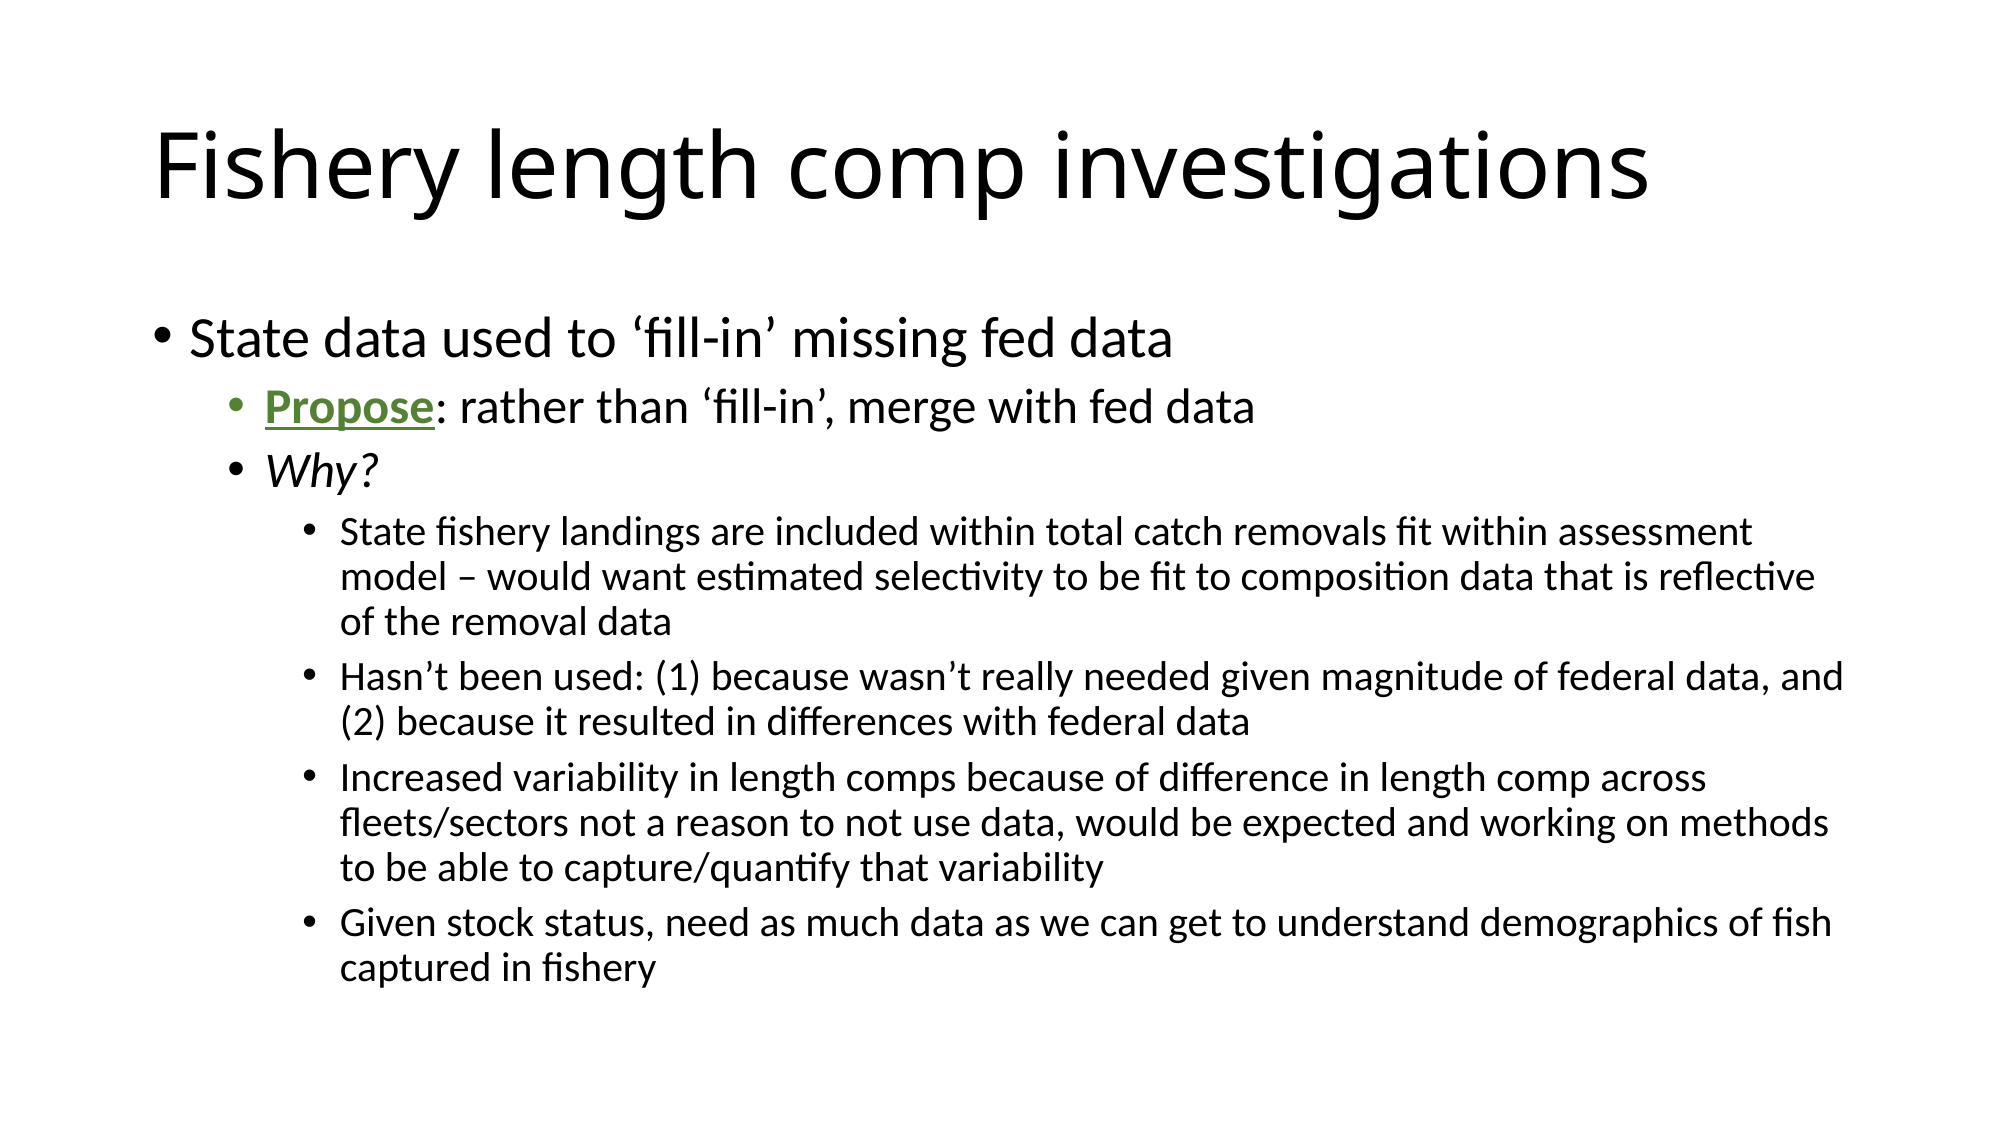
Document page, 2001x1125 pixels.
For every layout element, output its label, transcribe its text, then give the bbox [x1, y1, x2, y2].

title Fishery length comp investigations [137, 59, 1863, 278]
list State data used to ‘fill-in’ missing fed data Propose: rather than ‘fill-in’, merge with fed data Why? State fishery landings are included within total catch removals fit within assessment model – would want estimated selectivity to be fit to composition data that is reflective of the removal data Hasn’t been used: (1) because wasn’t really needed given magnitude of federal data, and (2) because it resulted in differences with federal data Increased variability in length comps because of difference in length comp across fleets/sectors not a reason to not use data, would be expected and working on methods to be able to capture/quantify that variability Given stock status, need as much data as we can get to understand demographics of fish captured in fishery [137, 299, 1863, 1014]
